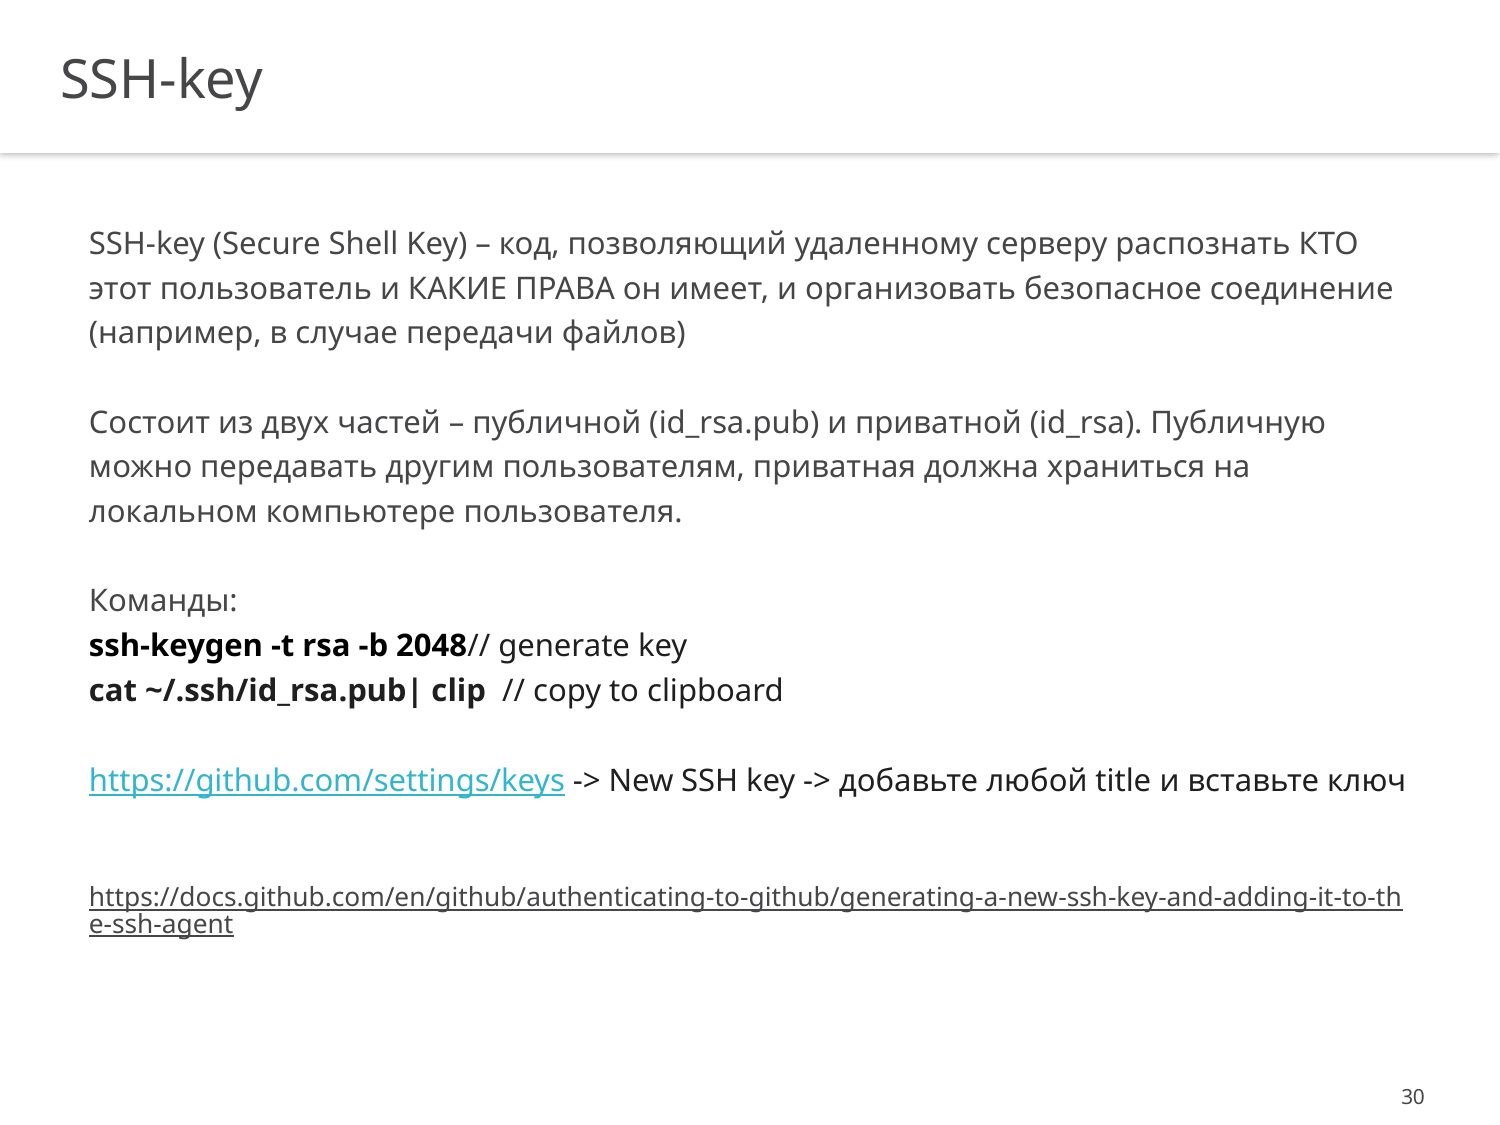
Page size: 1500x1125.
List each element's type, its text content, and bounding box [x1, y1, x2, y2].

text_box https://docs.github.com/en/github/authenticating-to-github/generating-a-new-ssh-key-and-adding-it-to-the-ssh-agent [74, 873, 1426, 956]
text_box [97, 537, 1449, 828]
text_box SSH-key [0, 0, 1500, 153]
subtitle SSH-key (Secure Shell Key) – код, позволяющий удаленному серверу распознать КТО этот пользователь и КАКИЕ ПРАВА он имеет, и организовать безопасное соединение (например, в случае передачи файлов) Состоит из двух частей – публичной (id_rsa.pub) и приватной (id_rsa). Публичную можно передавать другим пользователям, приватная должна храниться на локальном компьютере пользователя. Команды: ssh-keygen -t rsa -b 2048// generate key cat ~/.ssh/id_rsa.pub| clip // copy to clipboard https://github.com/settings/keys -> New SSH key -> добавьте любой title и вставьте ключ [74, 208, 1426, 828]
